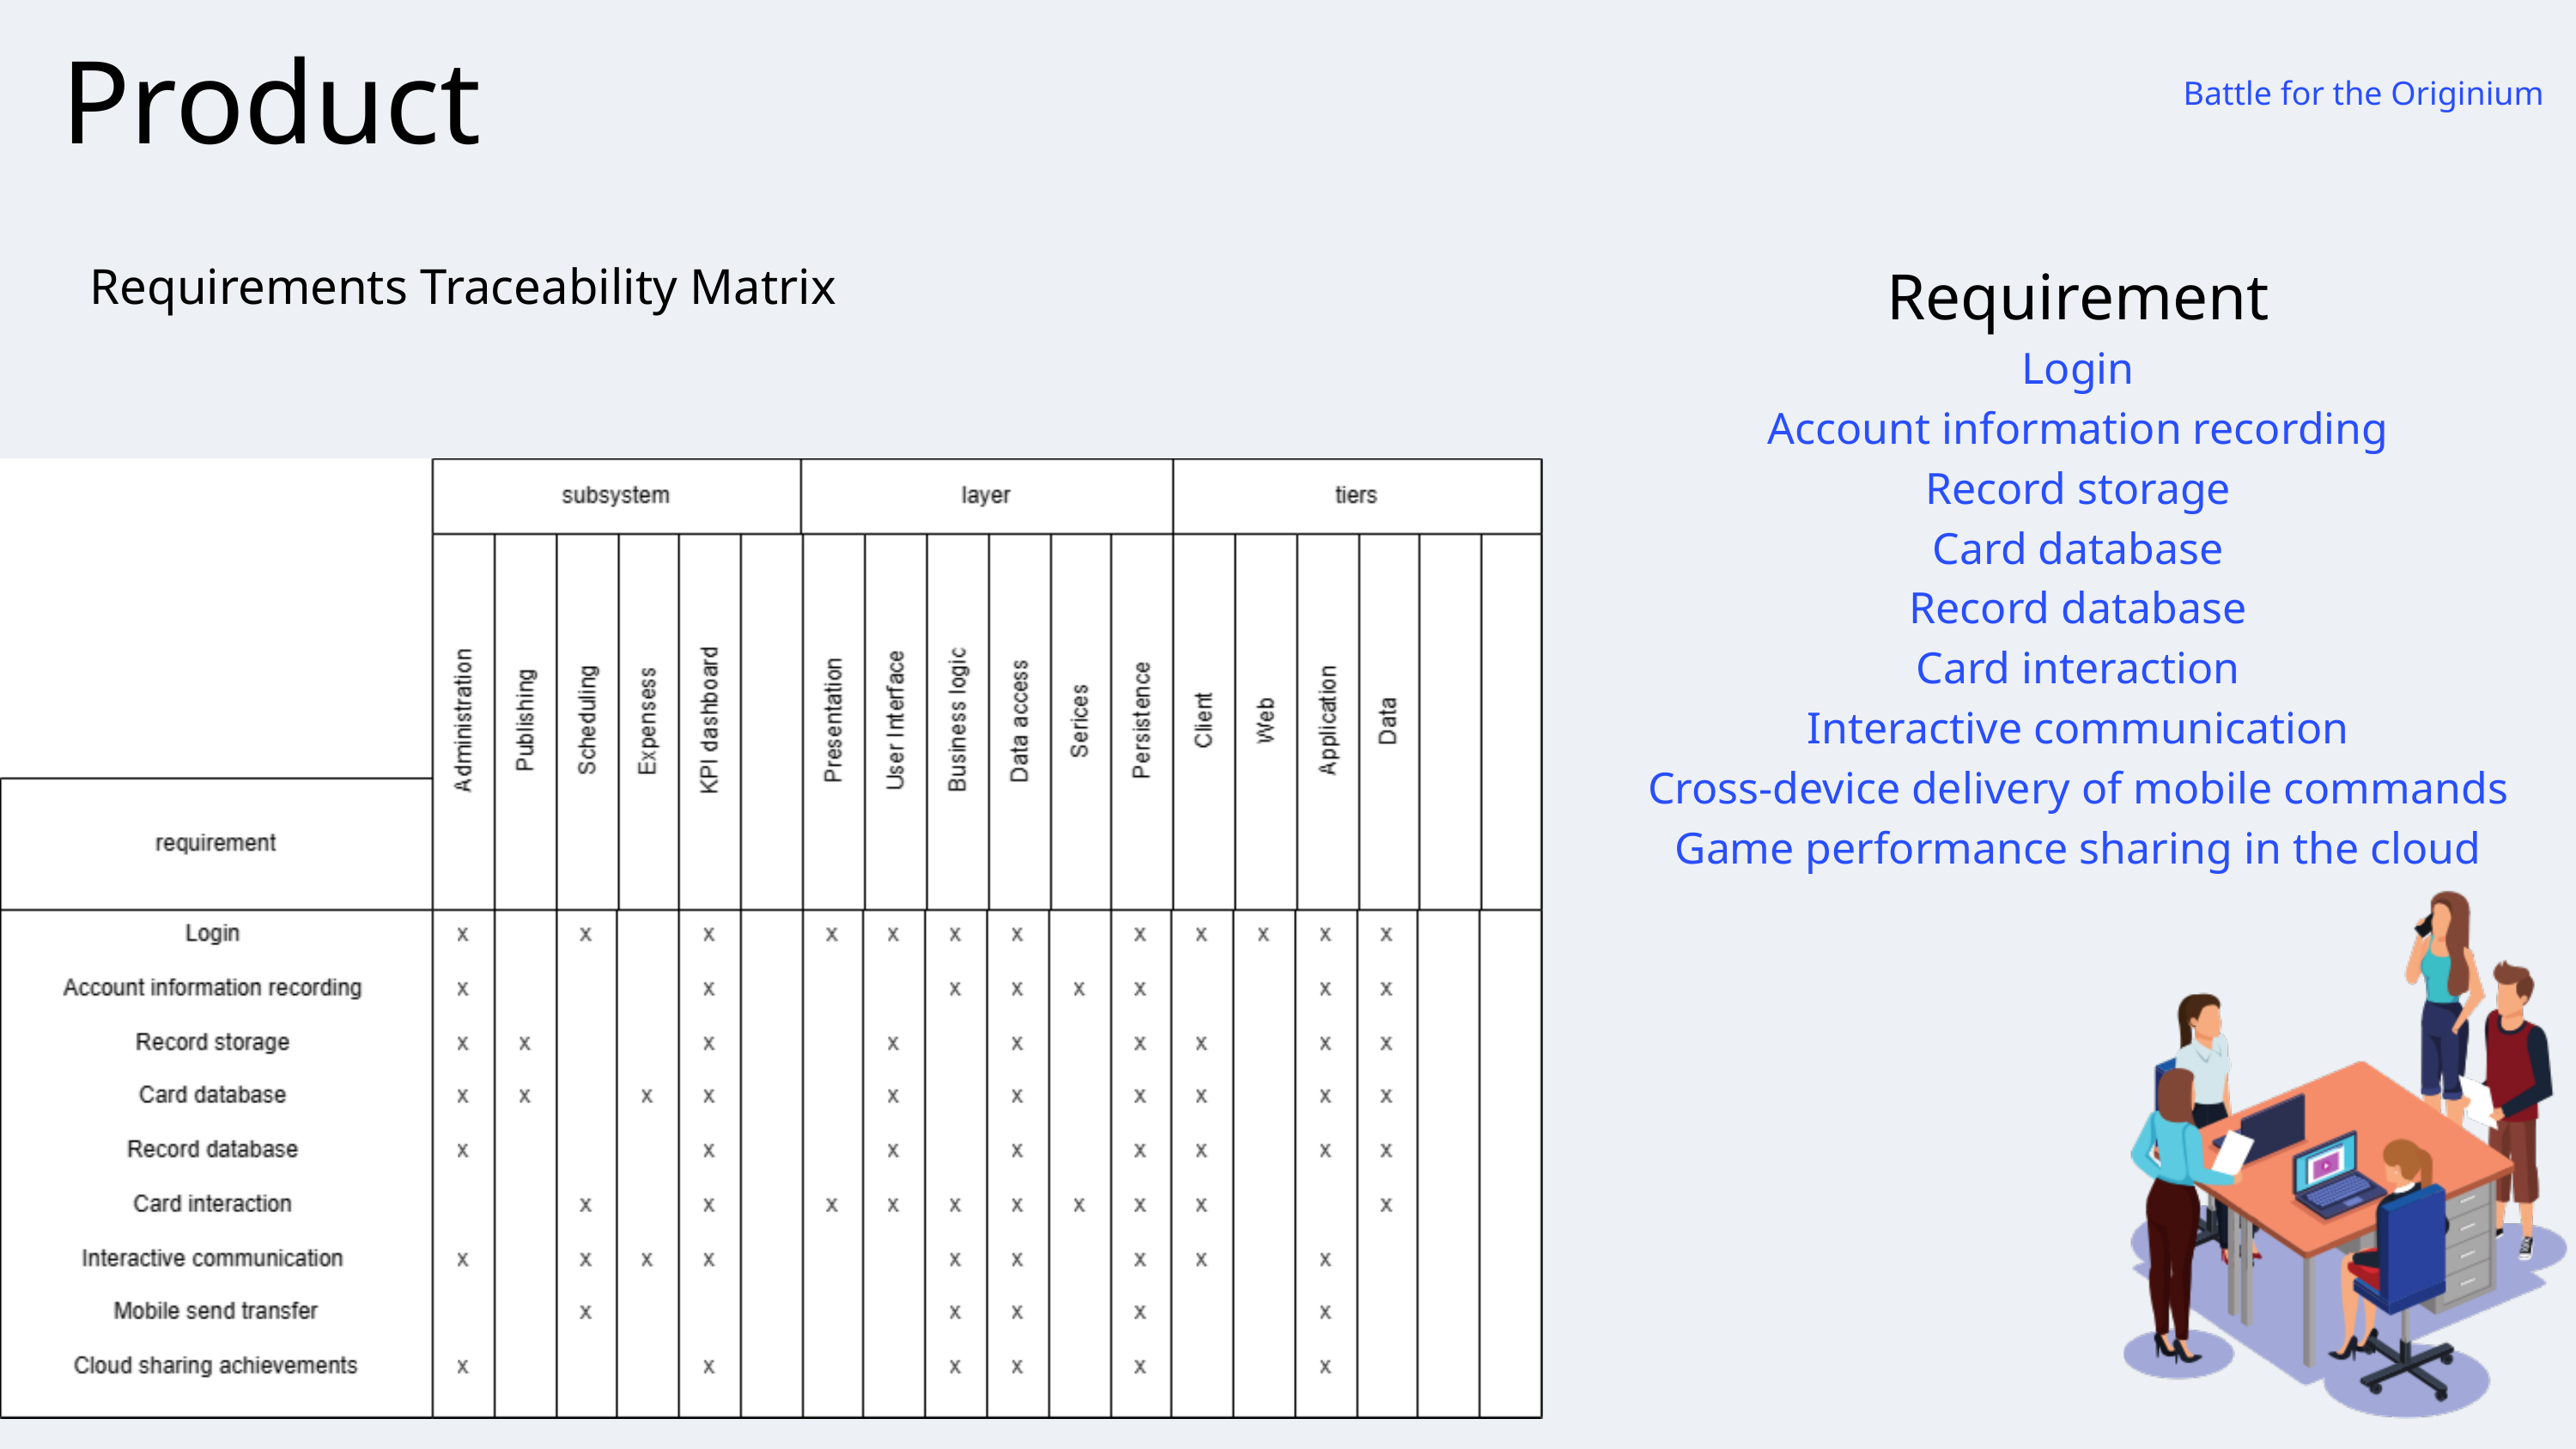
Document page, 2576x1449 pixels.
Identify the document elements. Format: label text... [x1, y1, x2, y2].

text_box Product [45, 6, 498, 167]
text_box Battle for the Originium [2146, 66, 2545, 112]
text_box [0, 458, 1543, 1419]
text_box [2123, 887, 2567, 1419]
text_box Requirements Traceability Matrix [0, 246, 927, 314]
text_box Requirement Login Account information recording Record storage Card database Record database Card interaction Interactive communication Cross-device delivery of mobile commands Game performance sharing in the cloud [1612, 244, 2545, 873]
